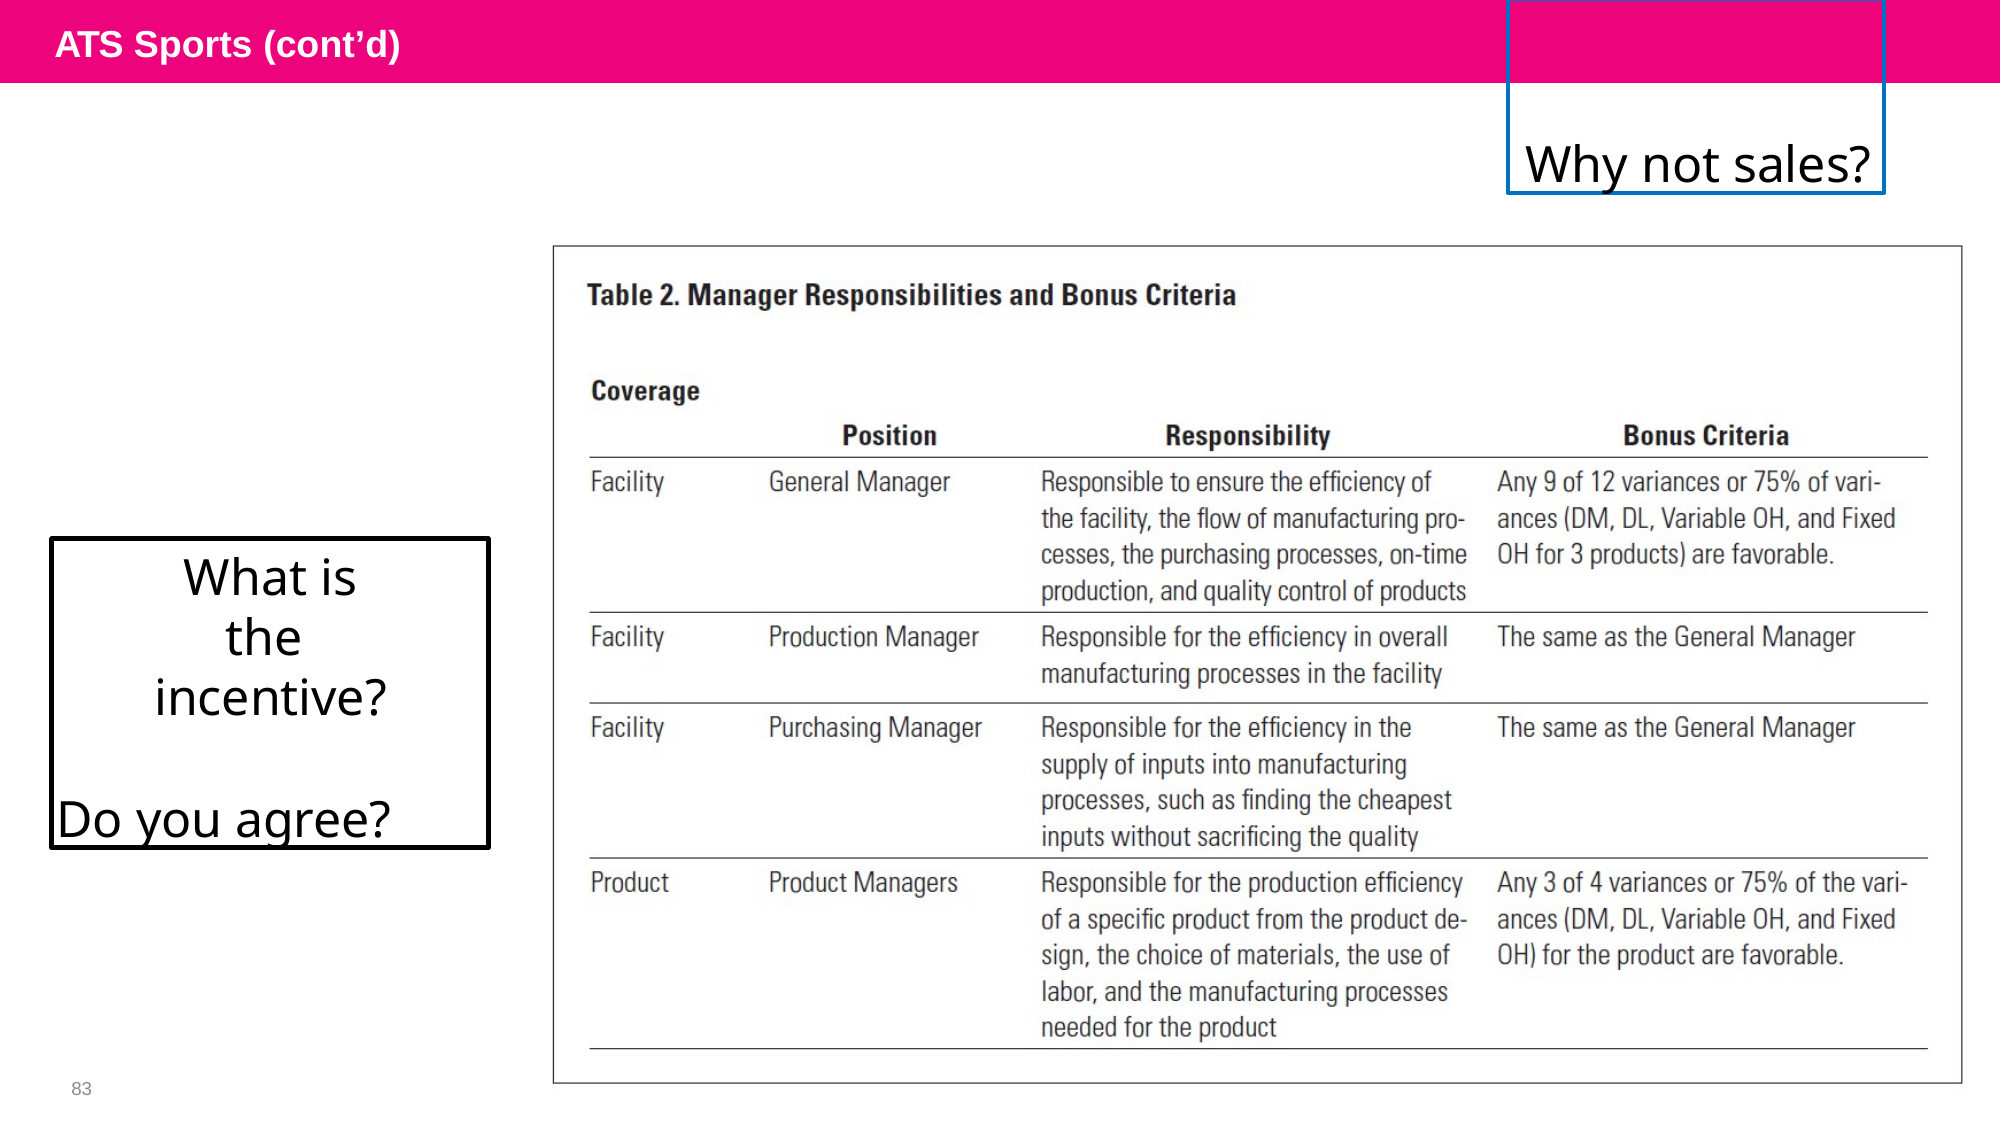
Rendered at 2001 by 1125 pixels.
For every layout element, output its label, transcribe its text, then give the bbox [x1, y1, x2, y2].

slide_number 83 [39, 761, 118, 1125]
picture [515, 225, 1982, 1110]
text_box What is the incentive? Do you agree? [51, 538, 489, 848]
subtitle ATS Sports (cont’d) [39, 33, 1507, 117]
title Why not sales? [1507, 0, 1885, 193]
